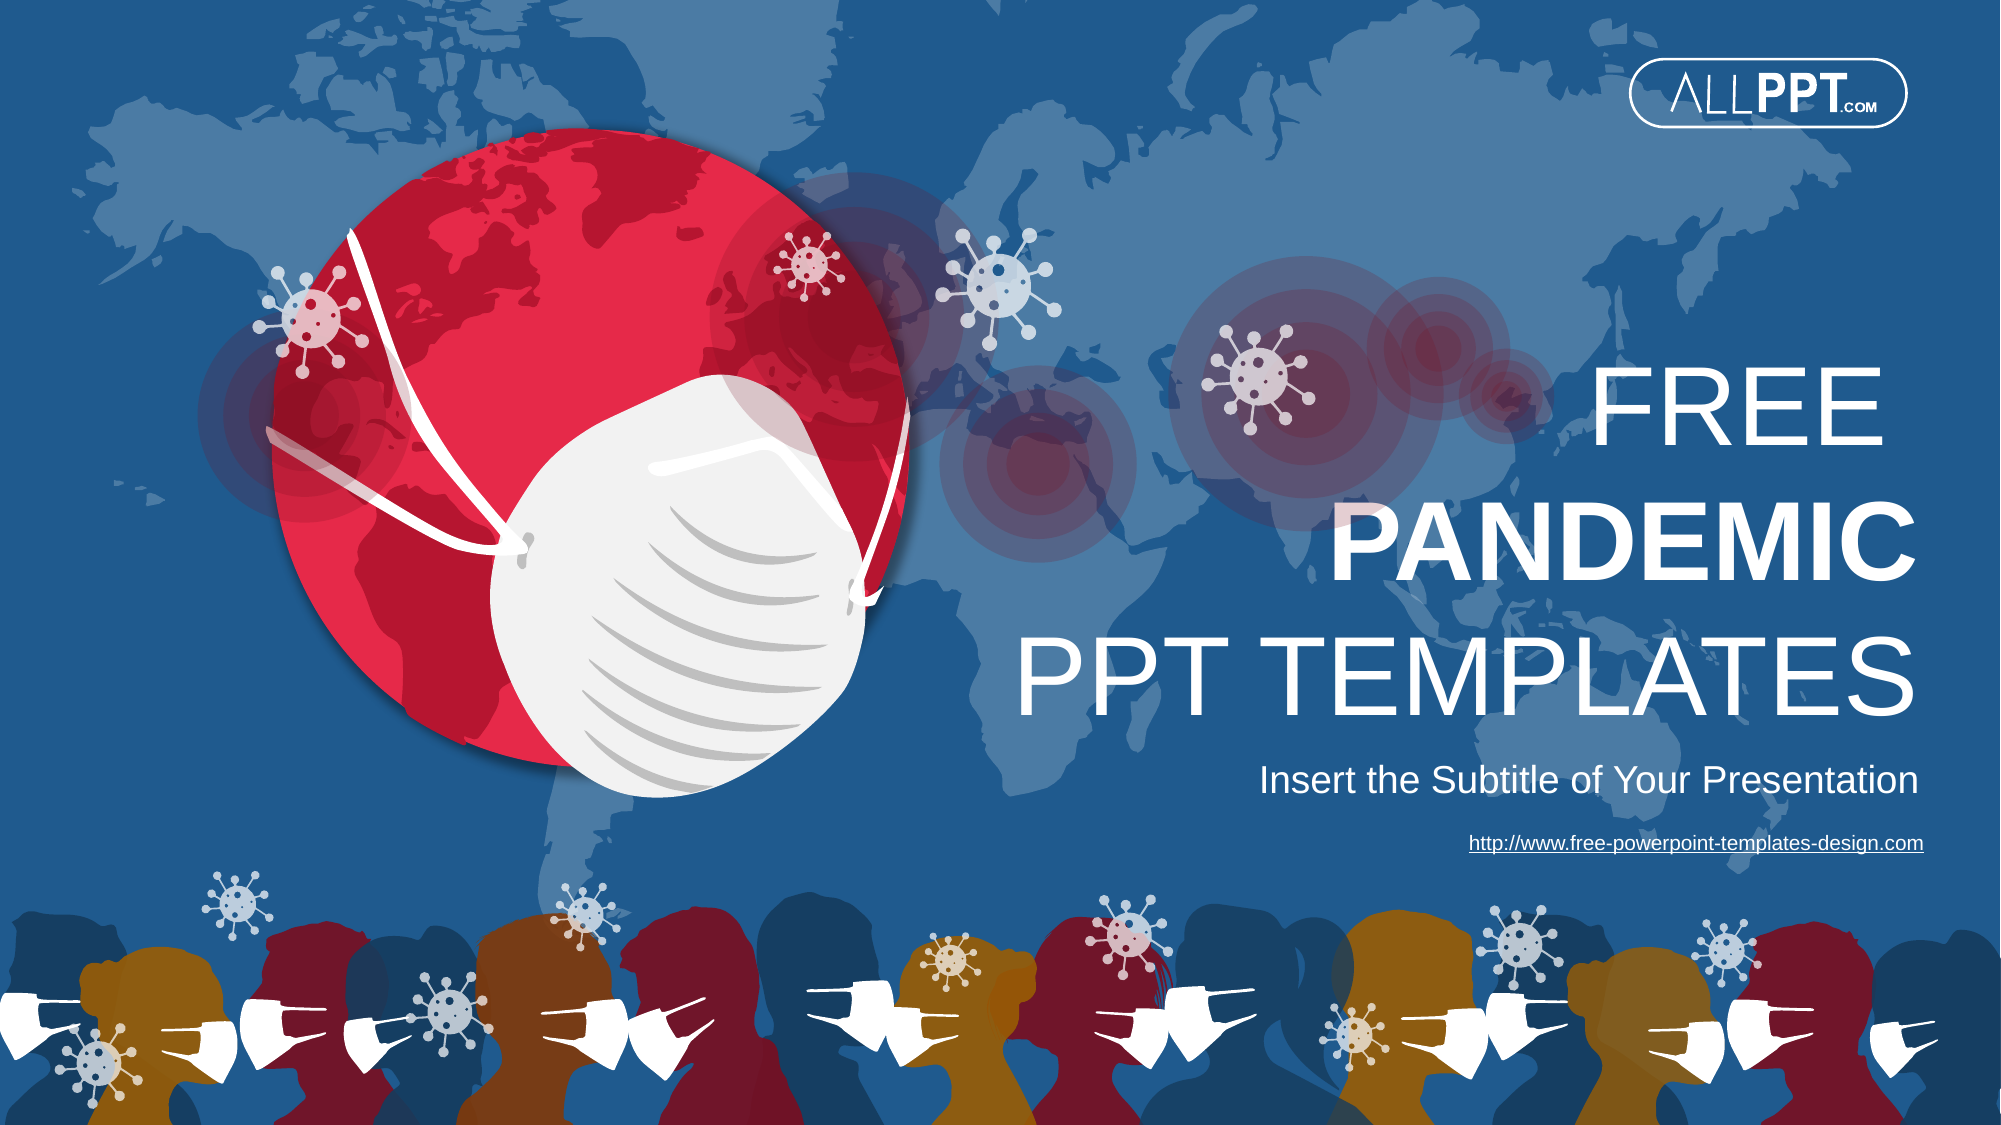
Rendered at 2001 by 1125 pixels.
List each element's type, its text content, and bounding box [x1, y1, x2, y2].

text_box [405, 971, 494, 1058]
text_box [1084, 894, 1174, 981]
text_box [999, 227, 1062, 340]
text_box http://www.free-powerpoint-templates-design.com [942, 822, 1939, 862]
text_box [201, 870, 274, 942]
text_box FREE PANDEMIC PPT TEMPLATES [942, 325, 1934, 746]
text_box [1168, 256, 1444, 532]
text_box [1630, 59, 1907, 128]
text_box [197, 308, 412, 523]
text_box [549, 882, 621, 952]
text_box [1366, 276, 1511, 421]
text_box [919, 932, 982, 993]
text_box [261, 295, 270, 308]
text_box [270, 128, 910, 802]
text_box [1691, 918, 1762, 988]
text_box Insert the Subtitle of Your Presentation [942, 747, 1934, 809]
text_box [709, 172, 999, 462]
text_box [939, 365, 1137, 563]
text_box [1475, 904, 1564, 991]
text_box [54, 1023, 143, 1109]
text_box [1318, 1002, 1390, 1072]
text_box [1458, 348, 1555, 445]
